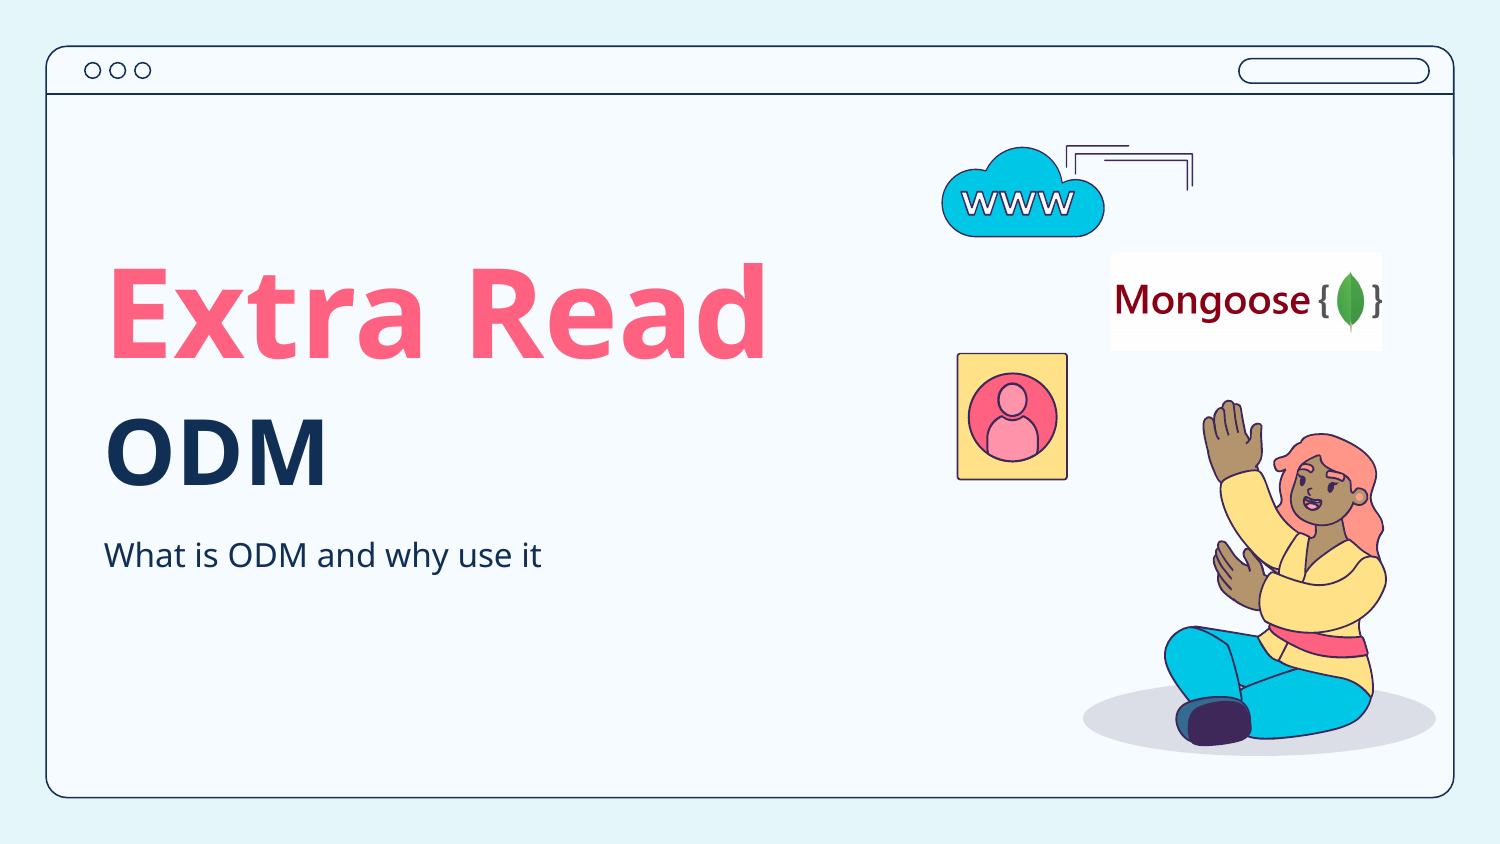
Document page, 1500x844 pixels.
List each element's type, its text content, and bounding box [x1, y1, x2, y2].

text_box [941, 144, 1436, 757]
subtitle What is ODM and why use it [88, 518, 867, 594]
picture [1111, 252, 1382, 351]
title Extra Read [88, 260, 931, 399]
title ODM [88, 368, 936, 519]
